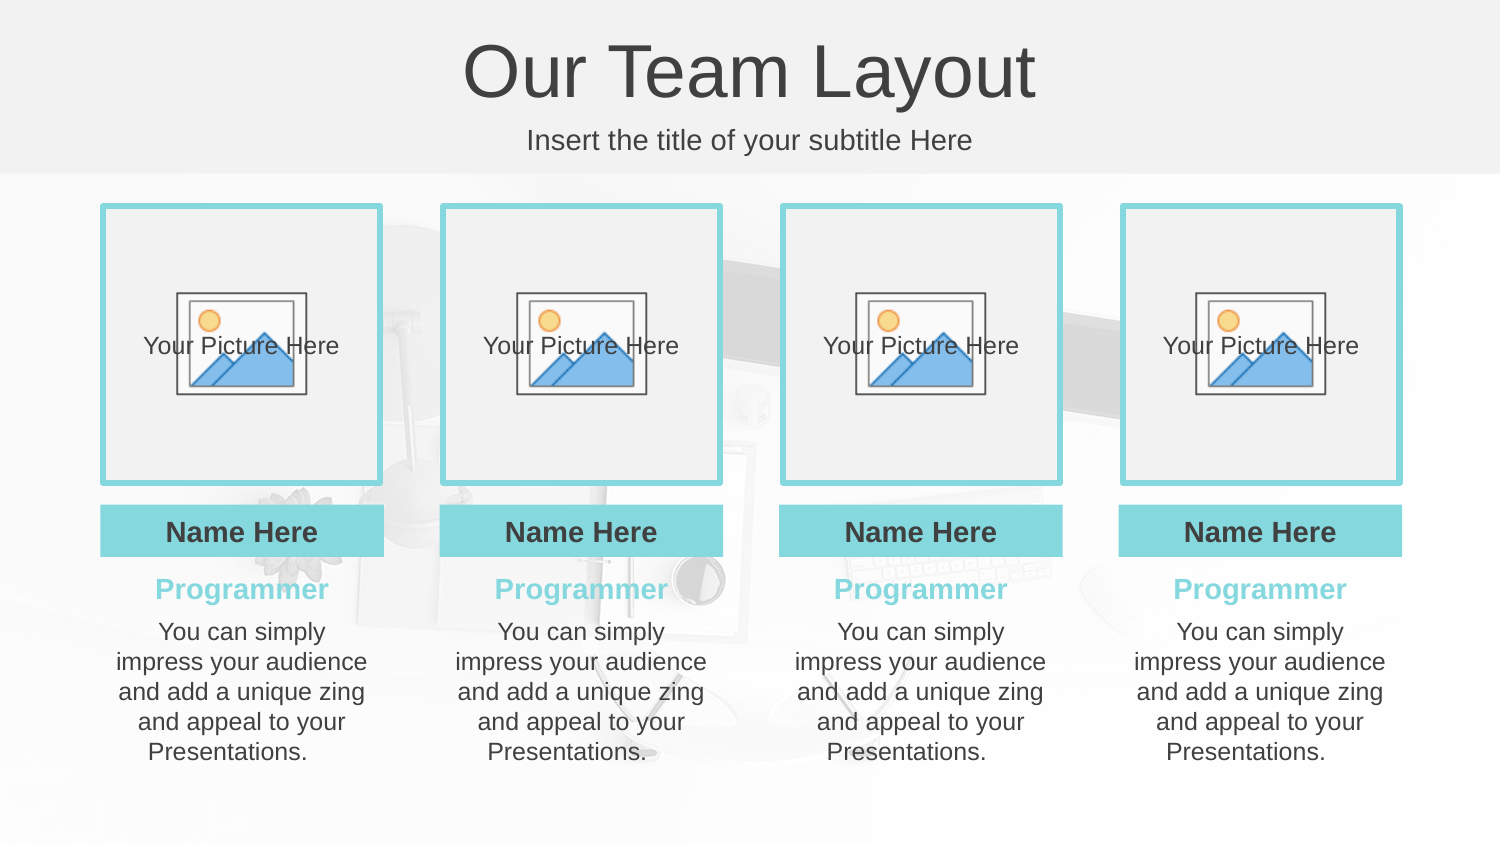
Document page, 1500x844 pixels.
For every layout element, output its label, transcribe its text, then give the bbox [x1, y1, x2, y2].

list Insert the title of your subtitle Here [0, 114, 1500, 162]
list Our Team Layout [0, 20, 1500, 114]
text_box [1118, 504, 1403, 776]
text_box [439, 504, 724, 776]
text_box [100, 504, 385, 776]
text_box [778, 504, 1063, 776]
picture [0, 174, 1500, 844]
